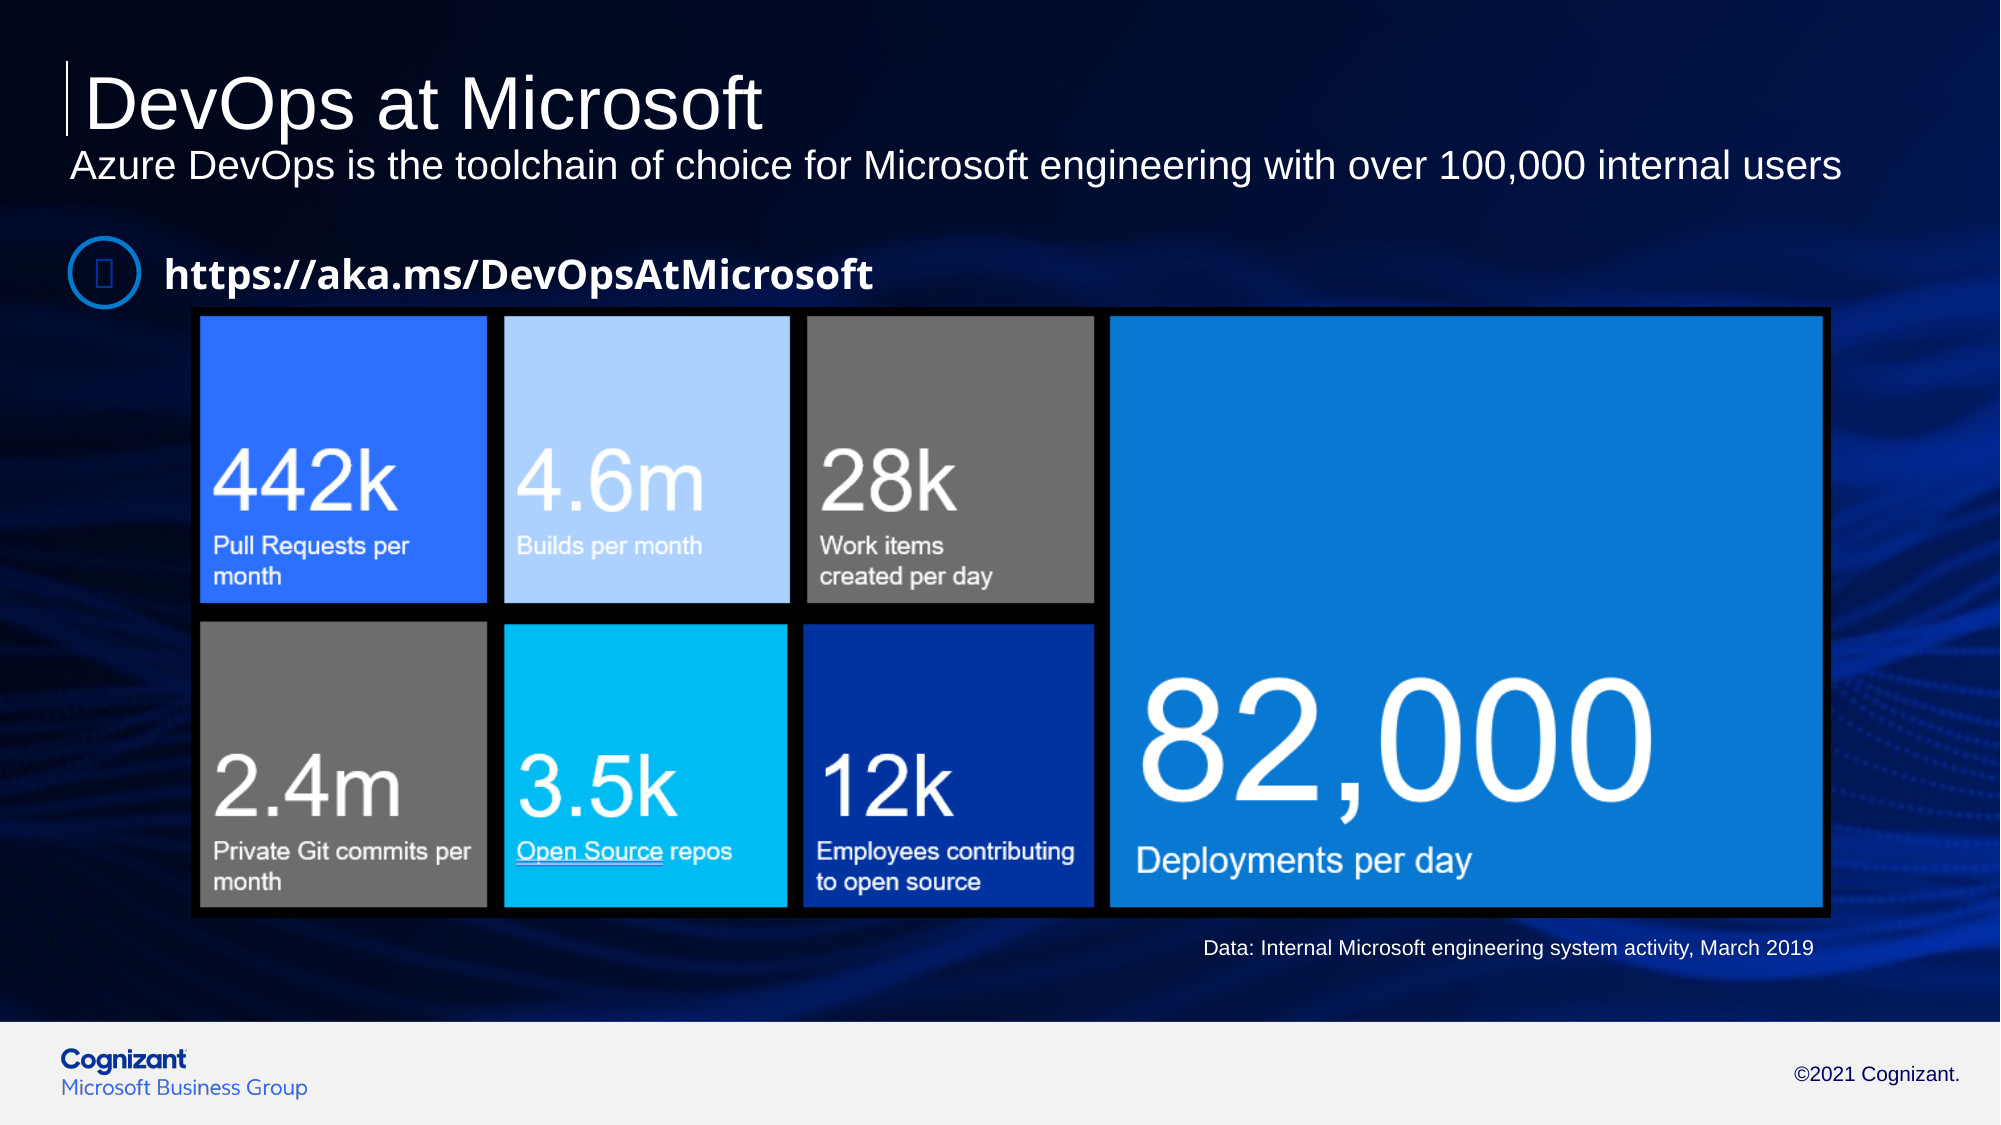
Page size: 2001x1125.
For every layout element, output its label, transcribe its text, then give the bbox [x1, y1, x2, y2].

text_box Data: Internal Microsoft engineering system activity, March 2019 [918, 926, 1831, 968]
picture [0, 0, 2000, 1021]
picture [52, 1041, 315, 1105]
text_box DevOps at Microsoft [69, 57, 1925, 126]
text_box Azure DevOps is the toolchain of choice for Microsoft engineering with over 100,000 internal users [69, 131, 1930, 196]
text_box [69, 238, 973, 308]
